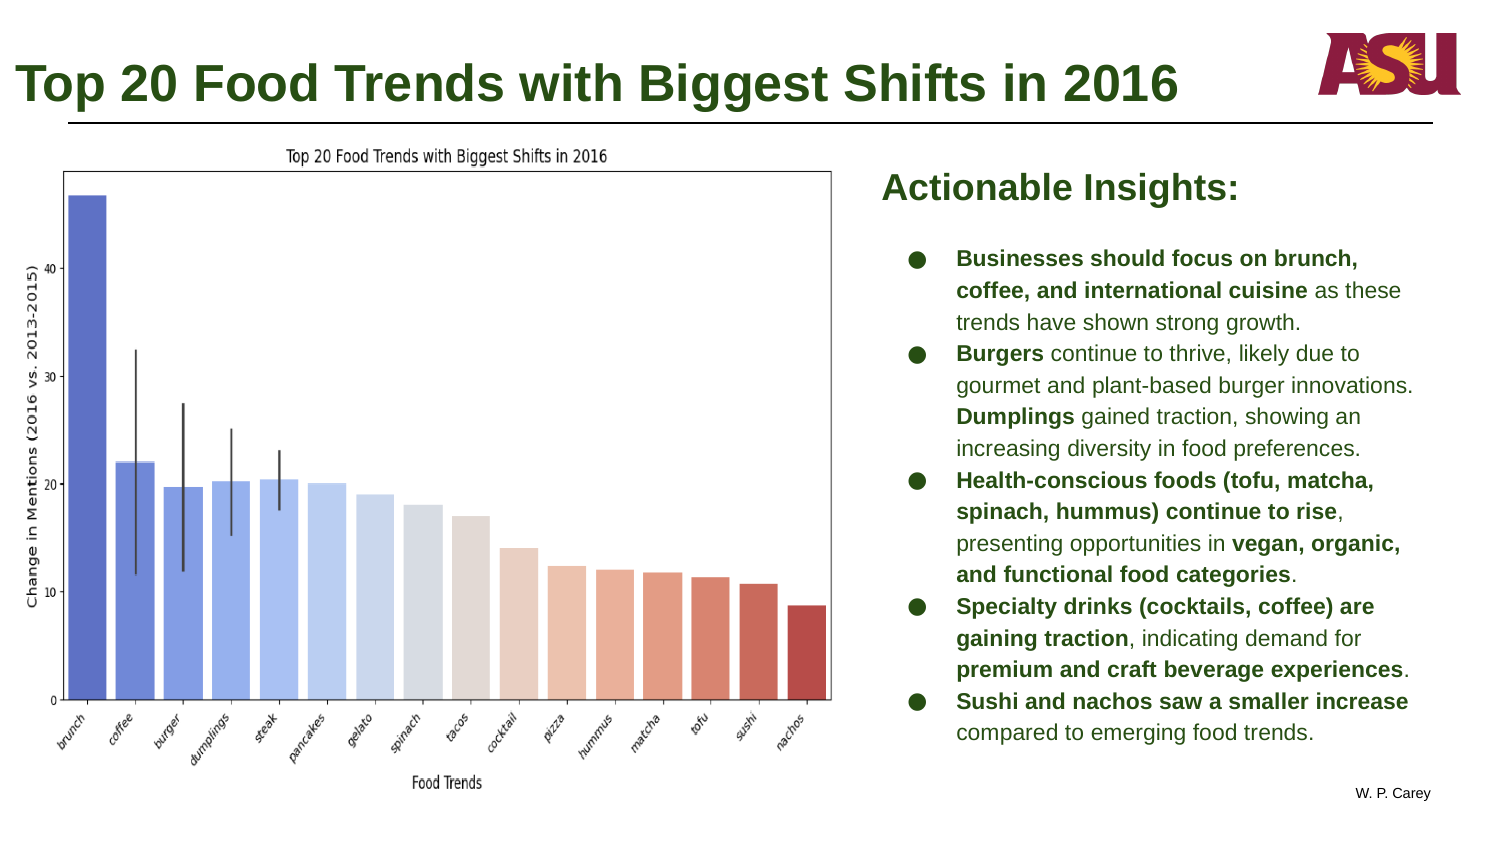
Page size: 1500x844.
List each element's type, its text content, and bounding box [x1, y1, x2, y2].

picture [13, 144, 871, 802]
list Actionable Insights: Businesses should focus on brunch, coffee, and international cuisine as these trends have shown strong growth. Burgers continue to thrive, likely due to gourmet and plant-based burger innovations. Dumplings gained traction, showing an increasing diversity in food preferences. Health-conscious foods (tofu, matcha, spinach, hummus) continue to rise, presenting opportunities in vegan, organic, and functional food categories. Specialty drinks (cocktails, coffee) are gaining traction, indicating demand for premium and craft beverage experiences. Sushi and nachos saw a smaller increase compared to emerging food trends. [872, 145, 1432, 764]
picture [1318, 33, 1461, 95]
text_box Top 20 Food Trends with Biggest Shifts in 2016 [0, 24, 1292, 78]
